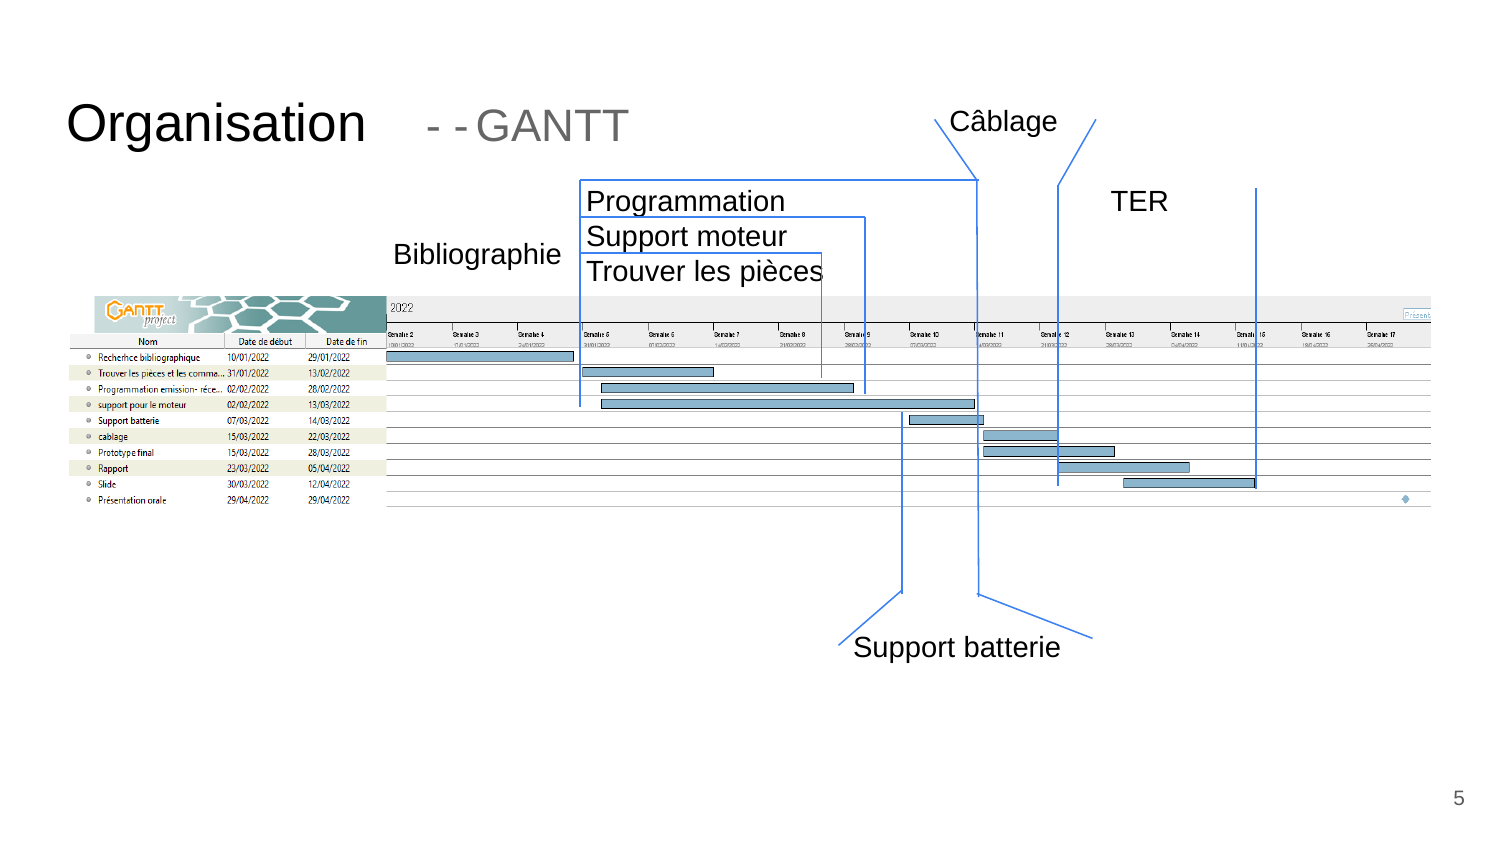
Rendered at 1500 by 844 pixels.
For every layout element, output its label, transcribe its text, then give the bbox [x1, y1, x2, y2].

text_box Câblage [934, 94, 1096, 145]
picture [979, 257, 1431, 507]
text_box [1058, 119, 1097, 186]
title Organisation - - GANTT [51, 72, 1449, 167]
text_box Bibliographie [378, 227, 571, 256]
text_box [934, 119, 978, 181]
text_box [838, 589, 903, 646]
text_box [976, 593, 1093, 639]
text_box Programmation Support moteur Trouver les pièces [571, 174, 862, 256]
slide_number 5 [1389, 764, 1480, 830]
picture [69, 257, 976, 507]
text_box TER [1095, 174, 1260, 225]
text_box Support batterie [838, 620, 1116, 671]
